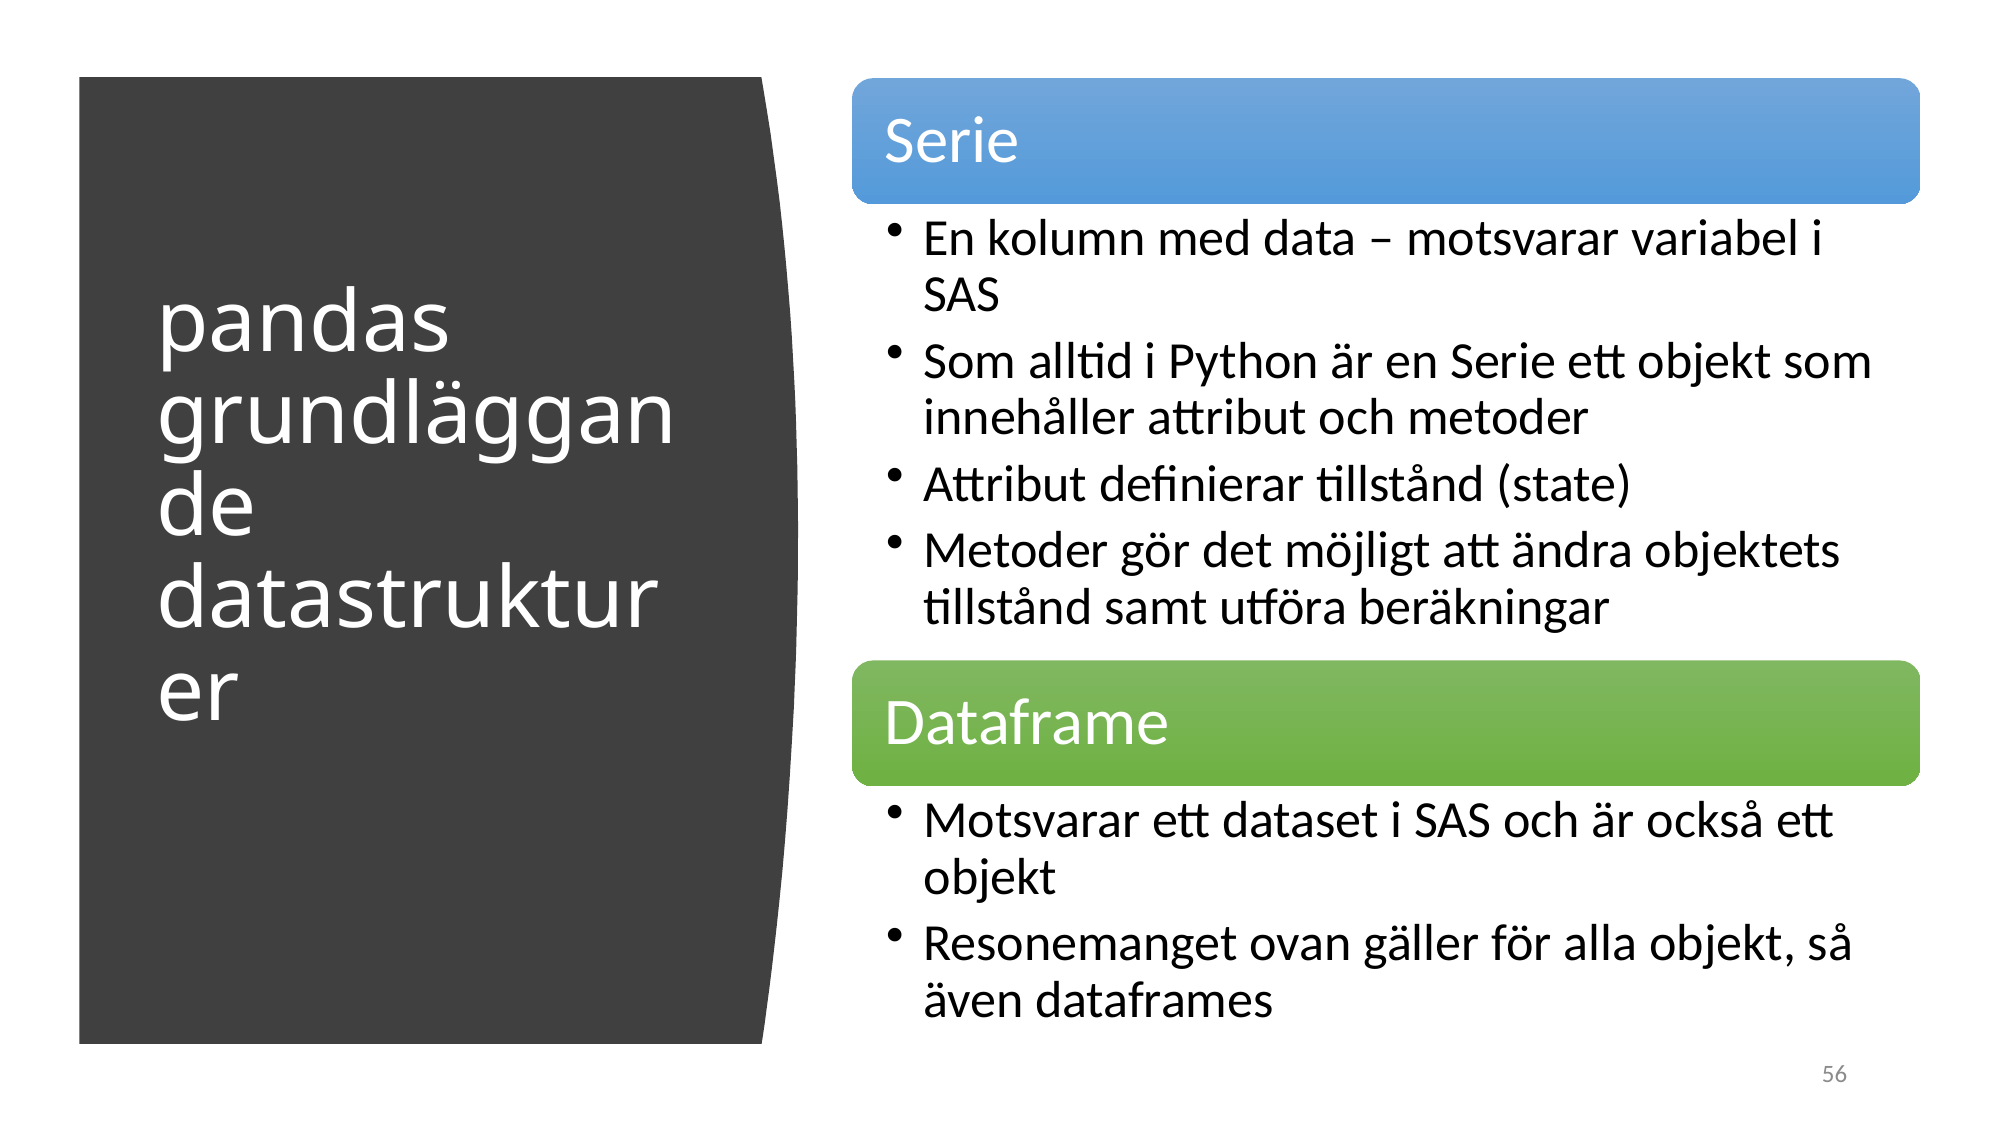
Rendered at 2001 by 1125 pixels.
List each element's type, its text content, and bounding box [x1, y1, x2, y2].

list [852, 77, 1921, 1043]
text_box [78, 76, 800, 1045]
slide_number 56 [1759, 1043, 1863, 1103]
title pandas grundläggande datastrukturer [141, 166, 702, 953]
